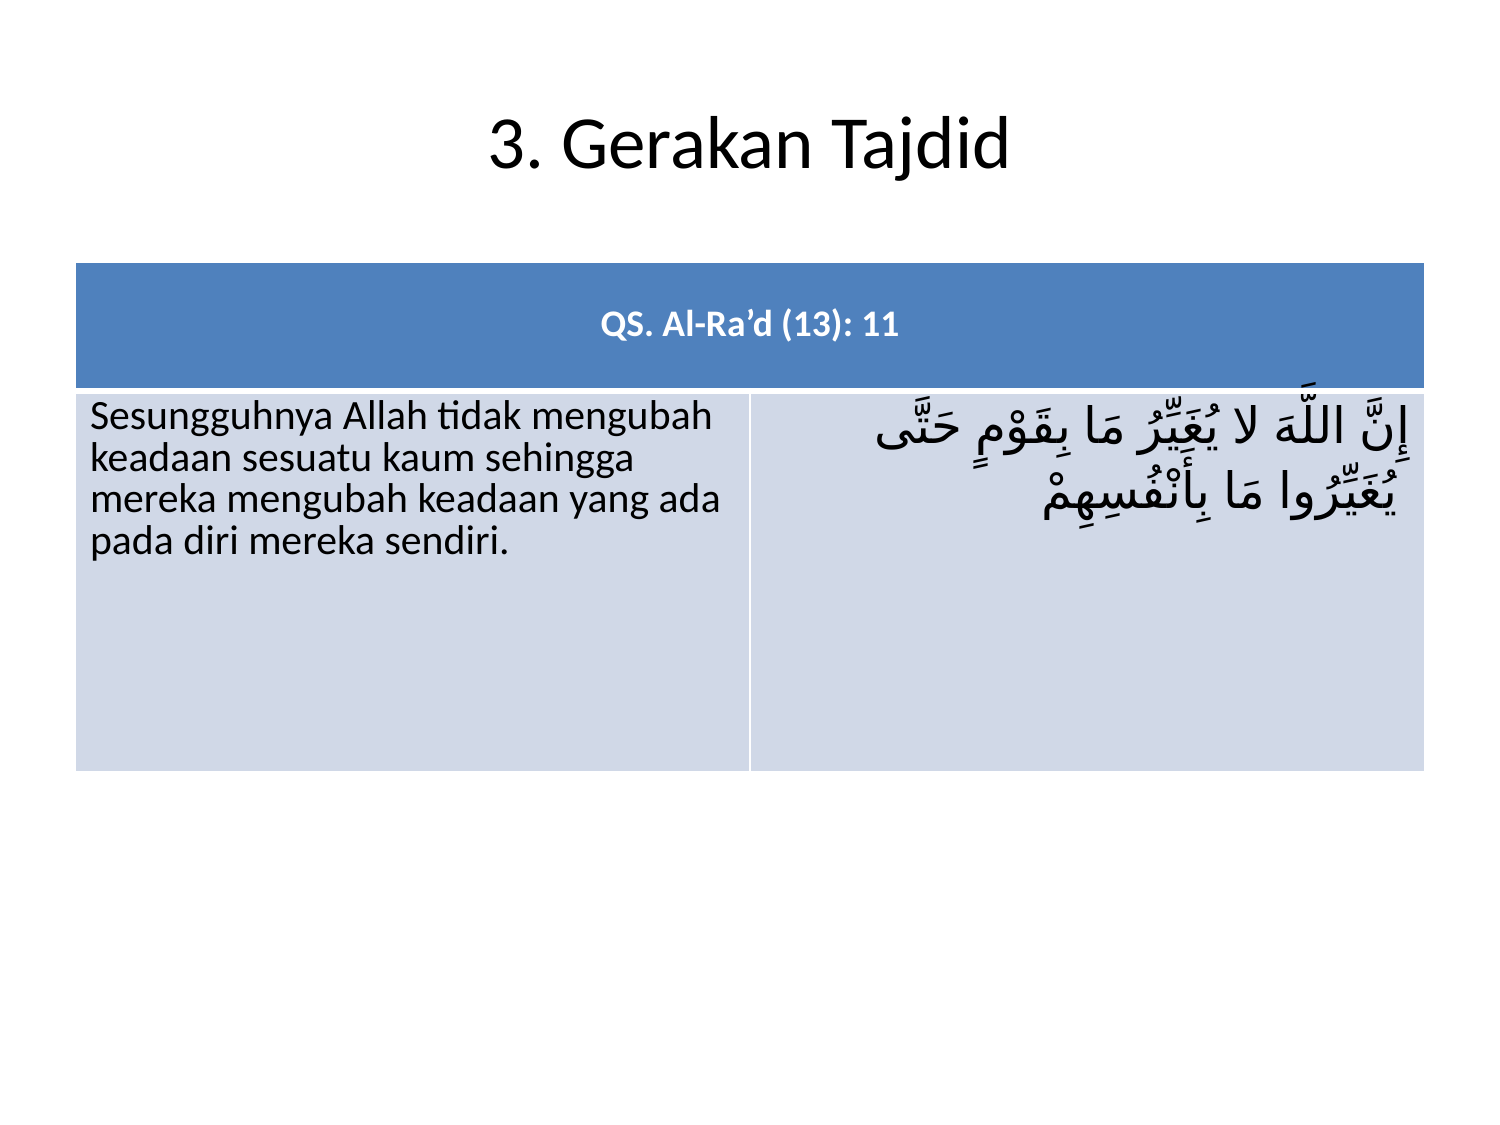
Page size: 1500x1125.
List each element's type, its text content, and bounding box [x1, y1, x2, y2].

table_header QS. Al-Ra’d (13): 11 [76, 263, 1424, 388]
table_cell Sesungguhnya Allah tidak mengubah keadaan sesuatu kaum sehingga mereka mengubah keadaan yang ada pada diri mereka sendiri. [76, 394, 749, 771]
title 3. Gerakan Tajdid [75, 45, 1425, 233]
table_cell إِنَّ اللَّهَ لا يُغَيِّرُ مَا بِقَوْمٍ حَتَّى يُغَيِّرُوا مَا بِأَنْفُسِهِمْ [751, 394, 1424, 771]
